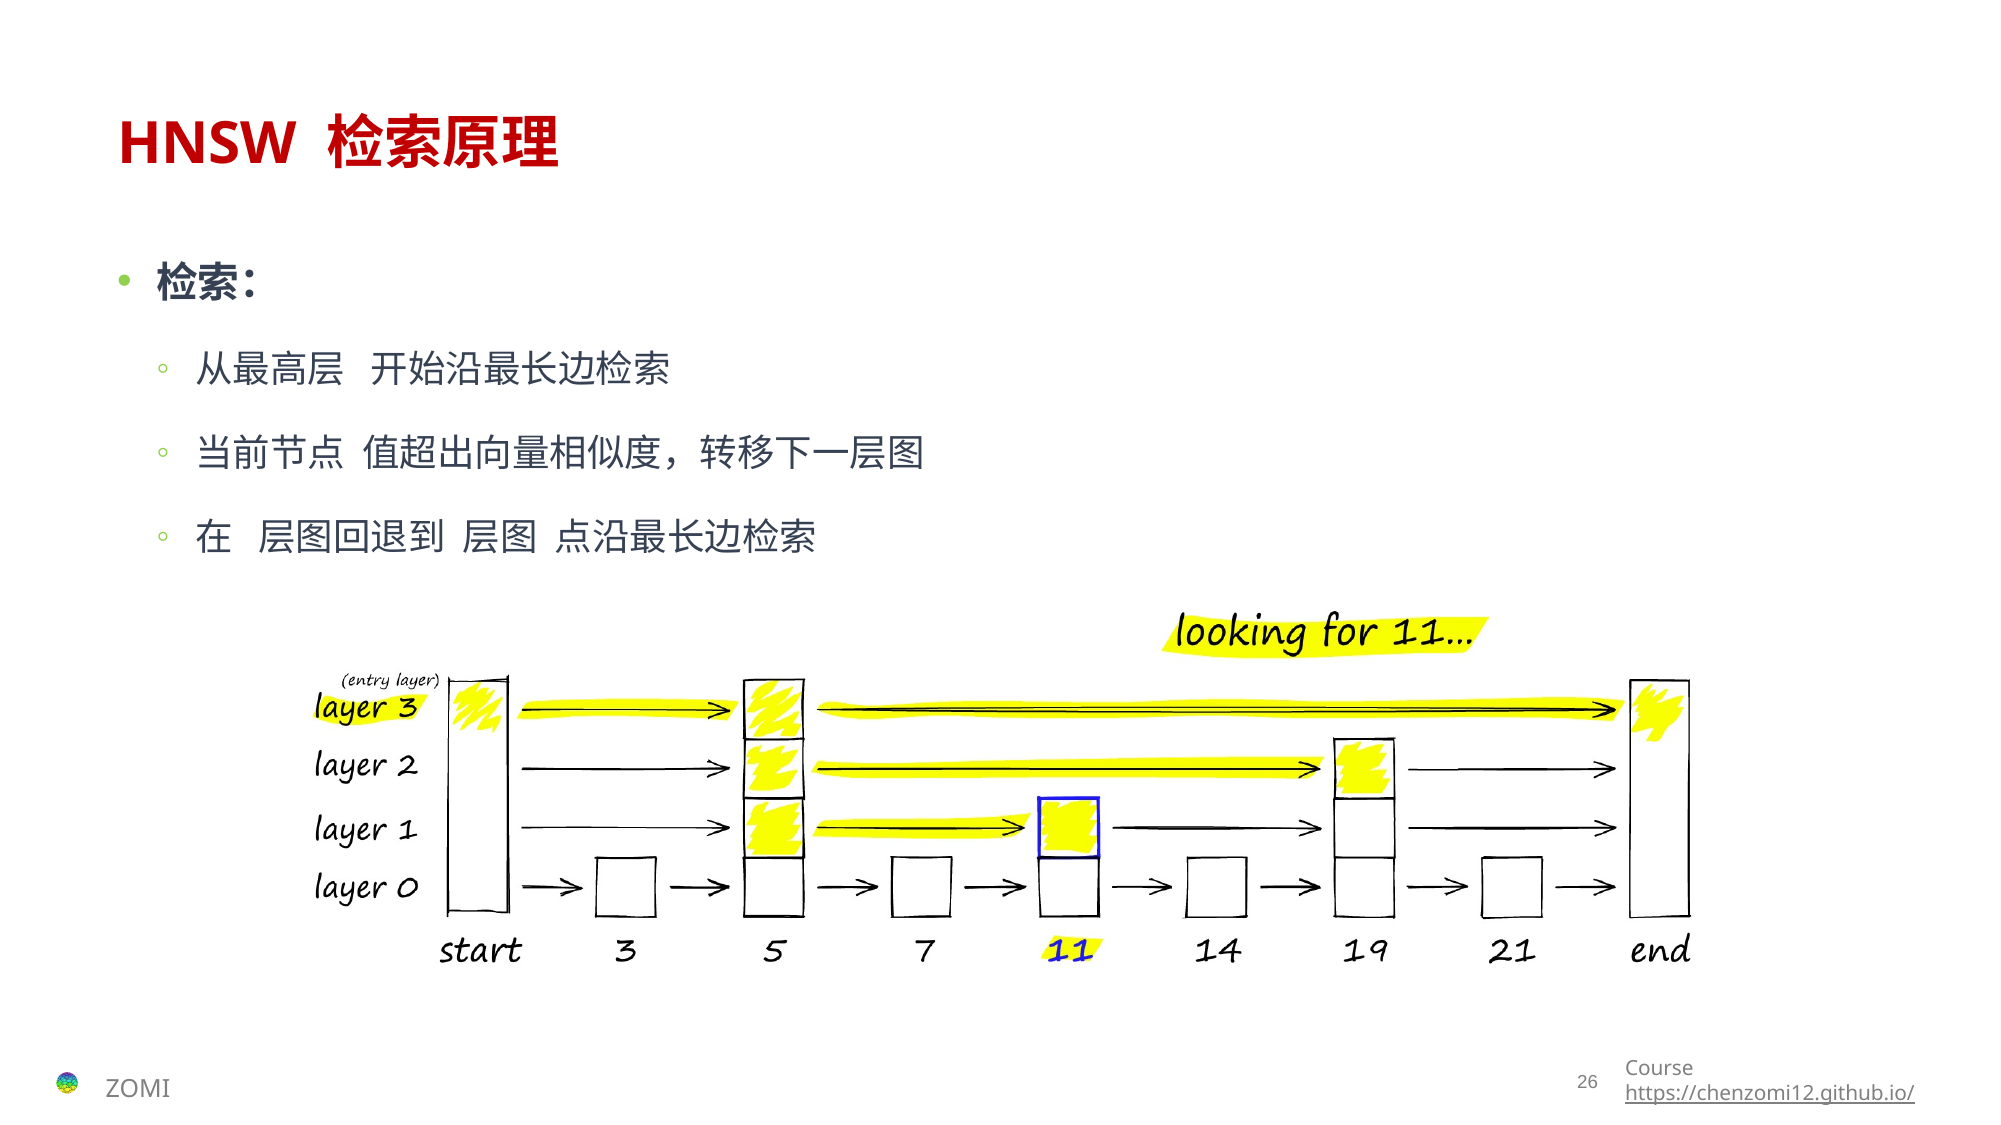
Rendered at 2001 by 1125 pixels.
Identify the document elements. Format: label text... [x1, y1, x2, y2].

picture [57, 1073, 77, 1093]
title HNSW 检索原理 [102, 91, 1901, 189]
picture [307, 604, 1696, 967]
